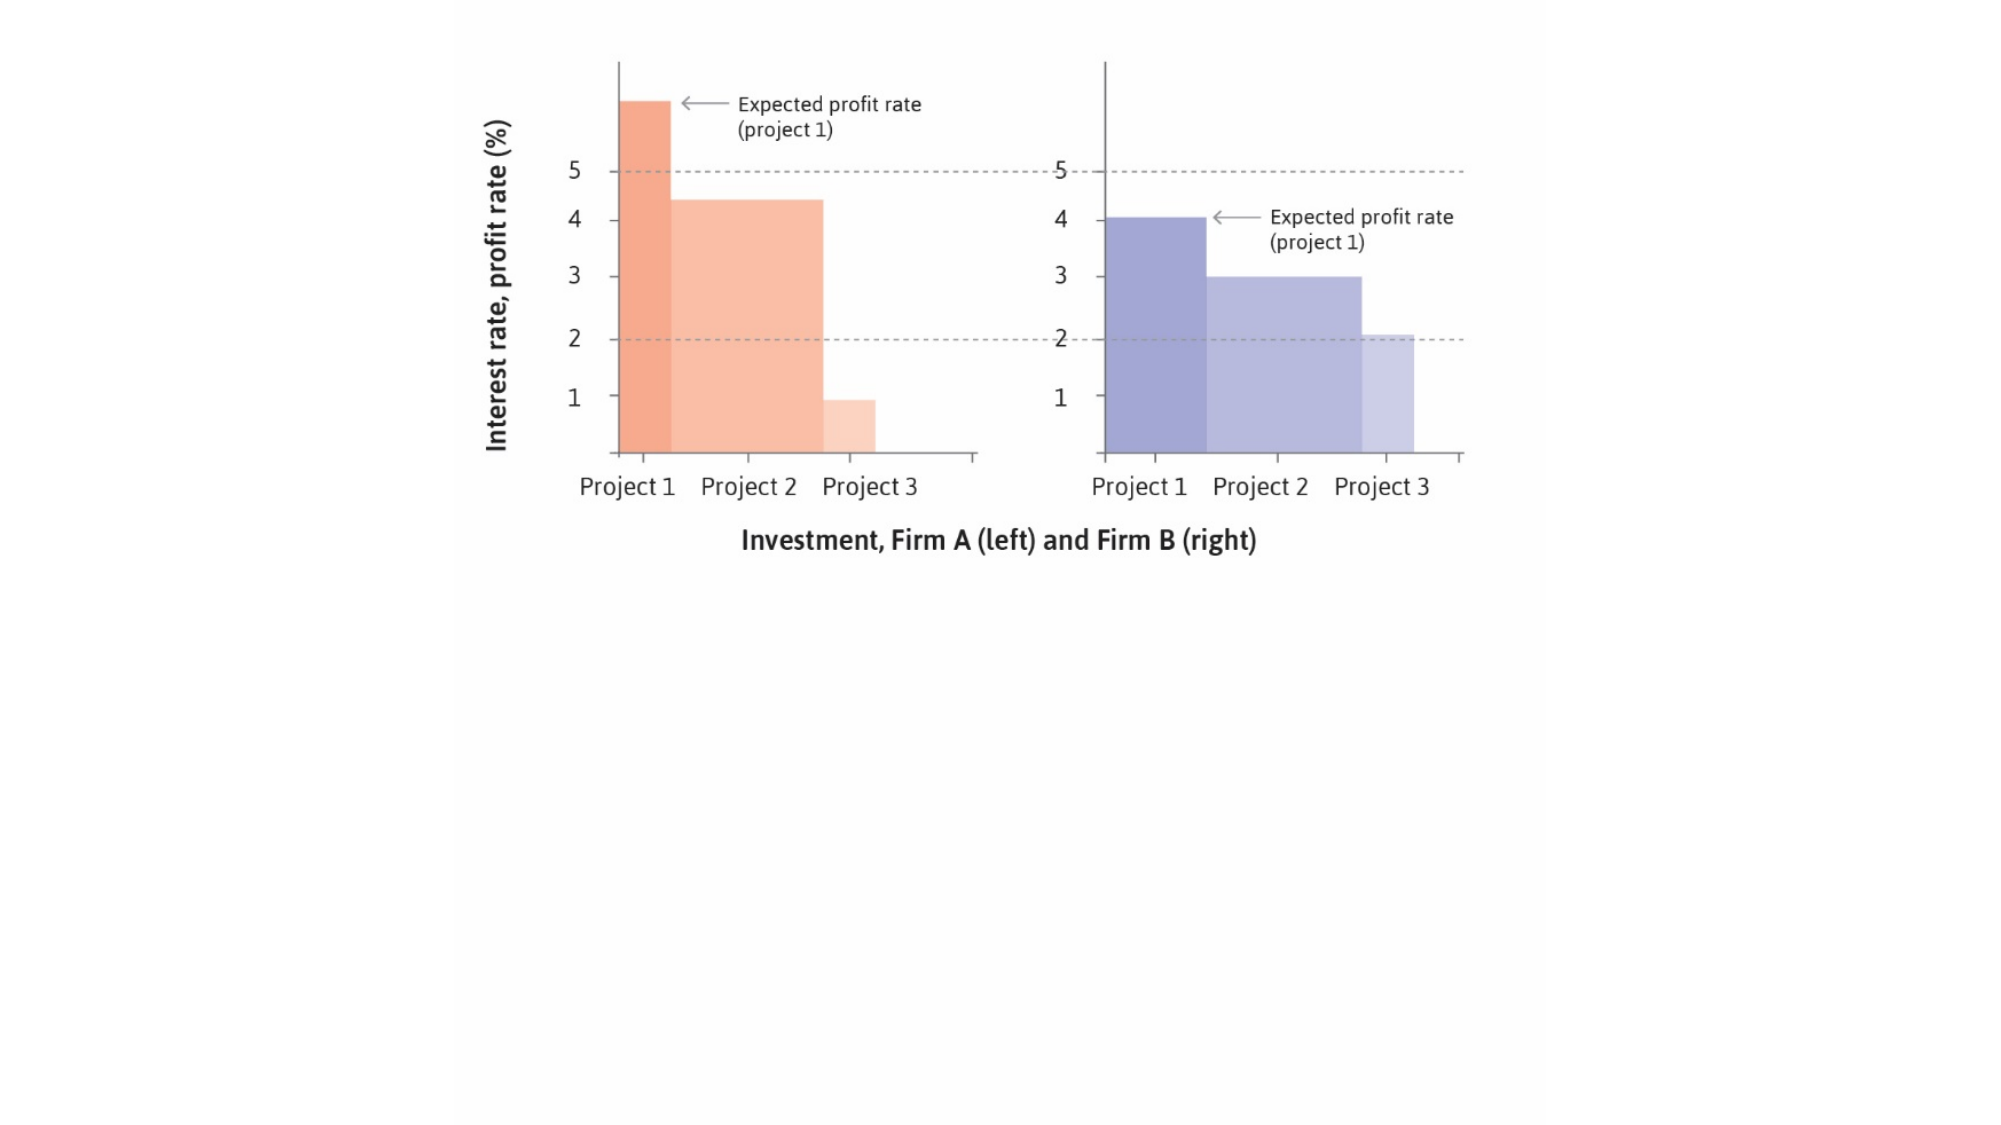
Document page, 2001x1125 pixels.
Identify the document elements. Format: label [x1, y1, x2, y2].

picture [454, 0, 1546, 1125]
